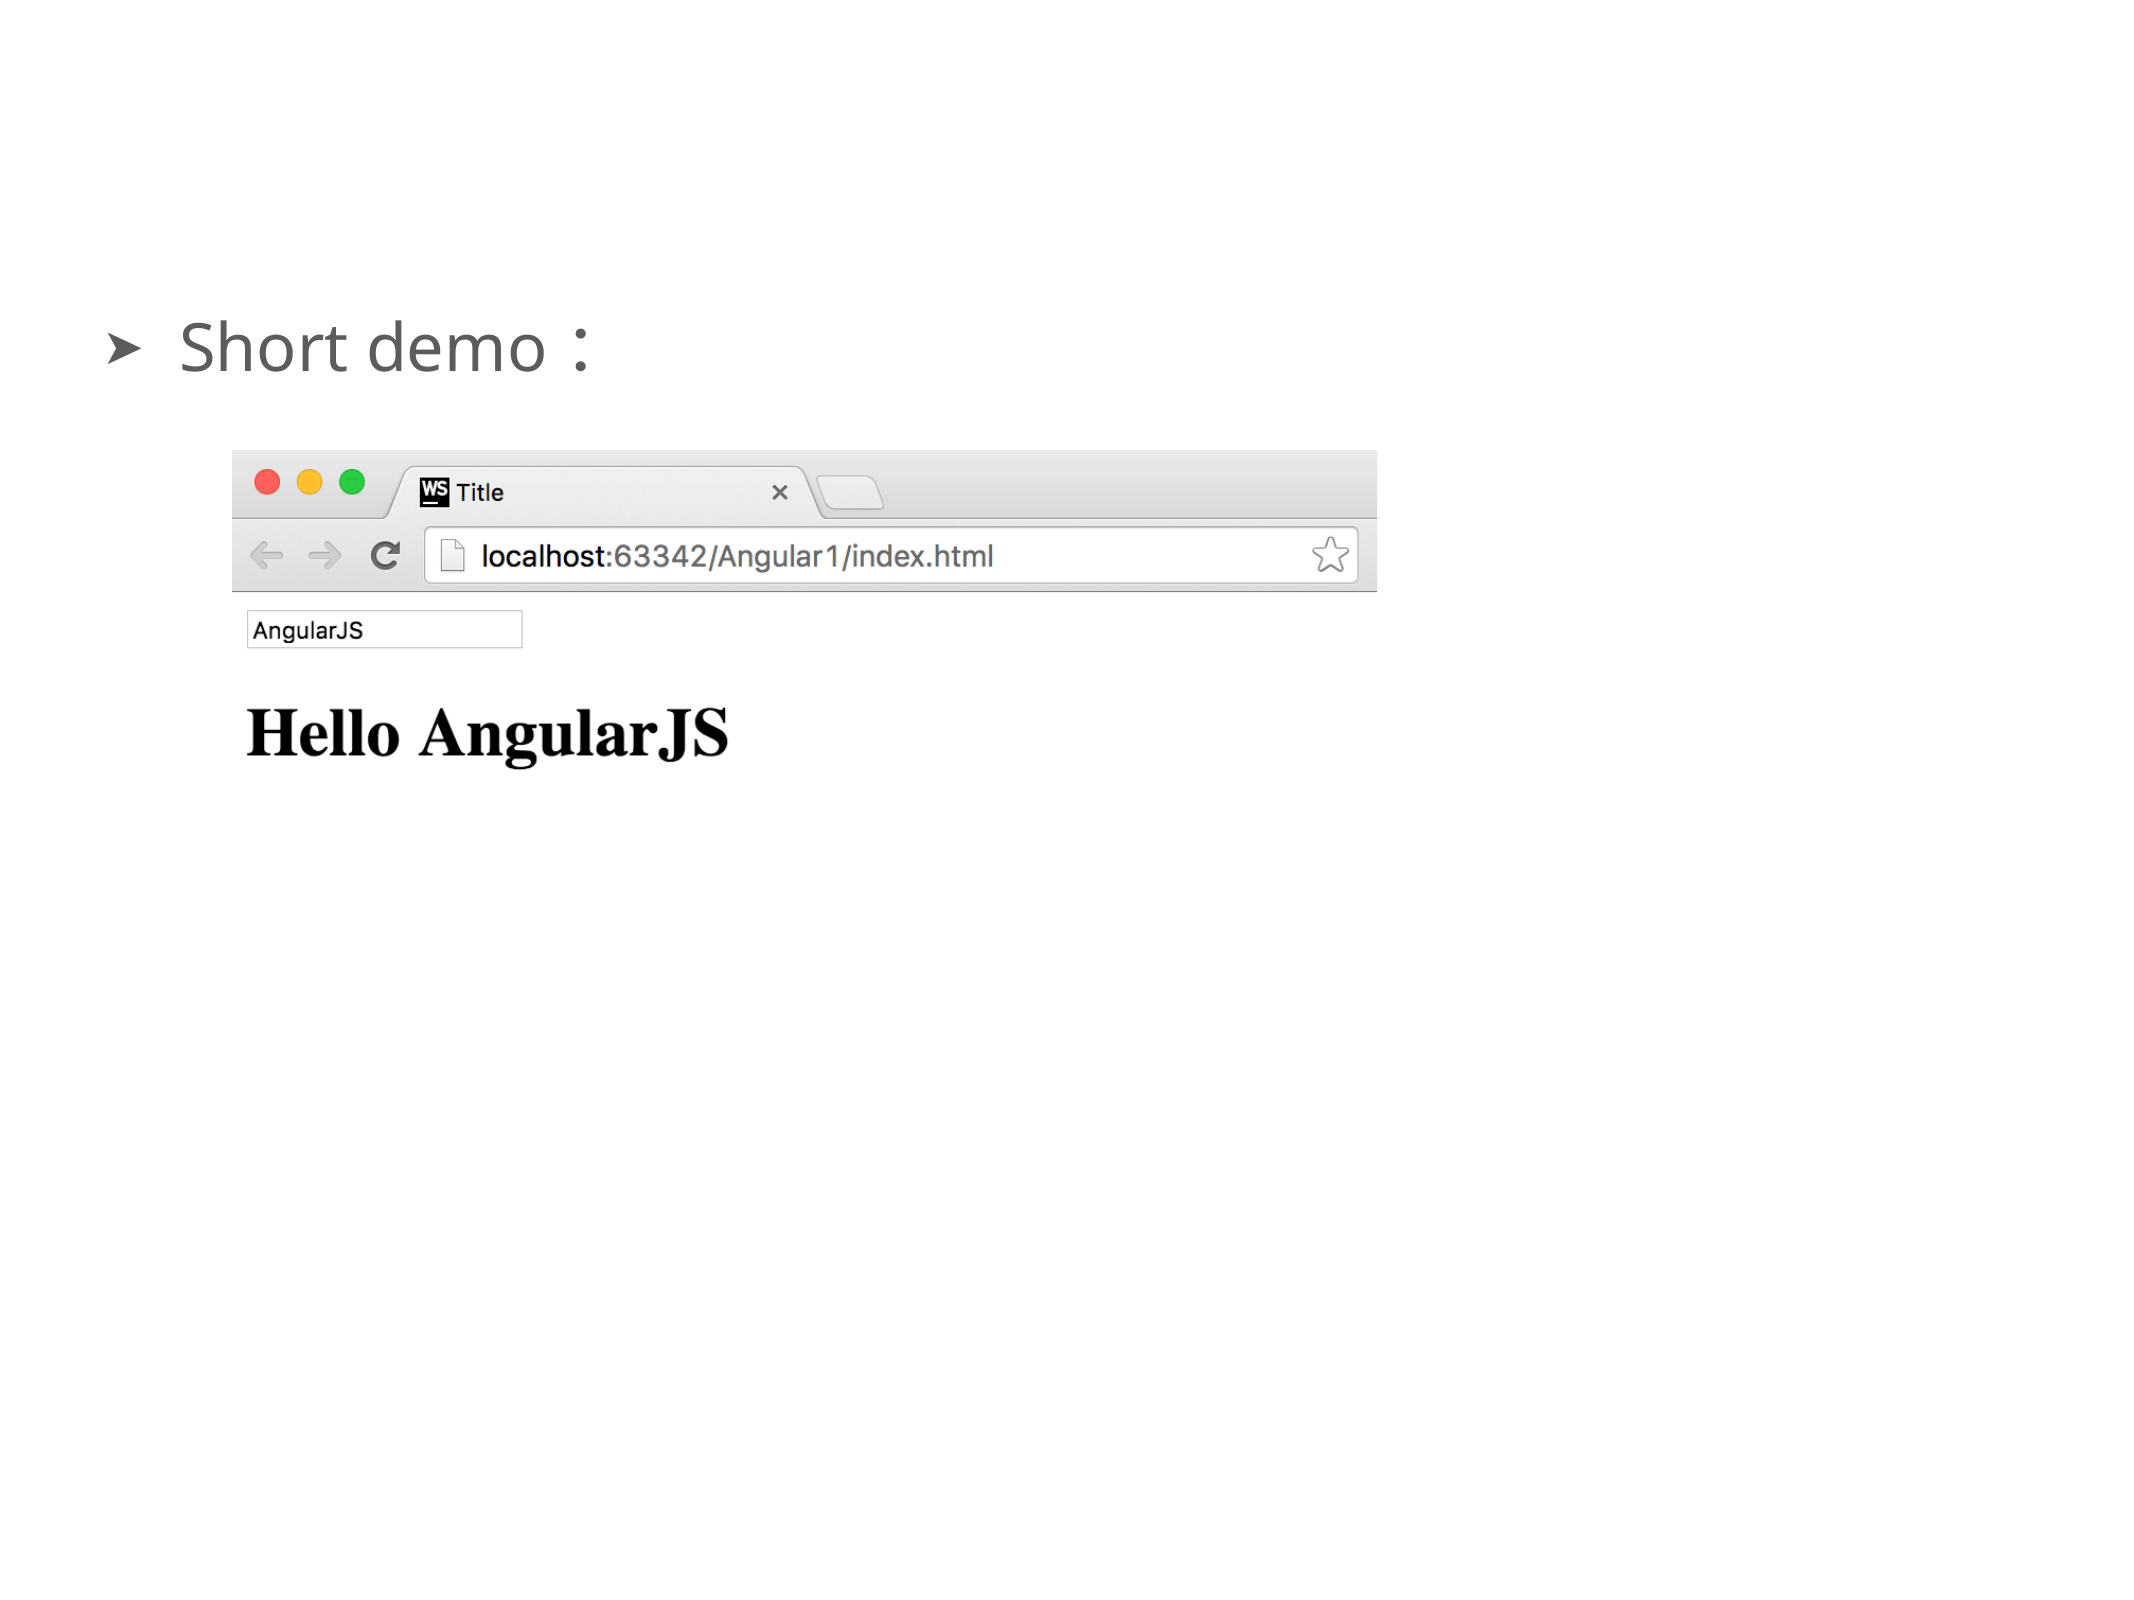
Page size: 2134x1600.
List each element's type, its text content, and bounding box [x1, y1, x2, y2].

list Short demo： [93, 296, 2041, 1483]
picture [231, 450, 1378, 1150]
